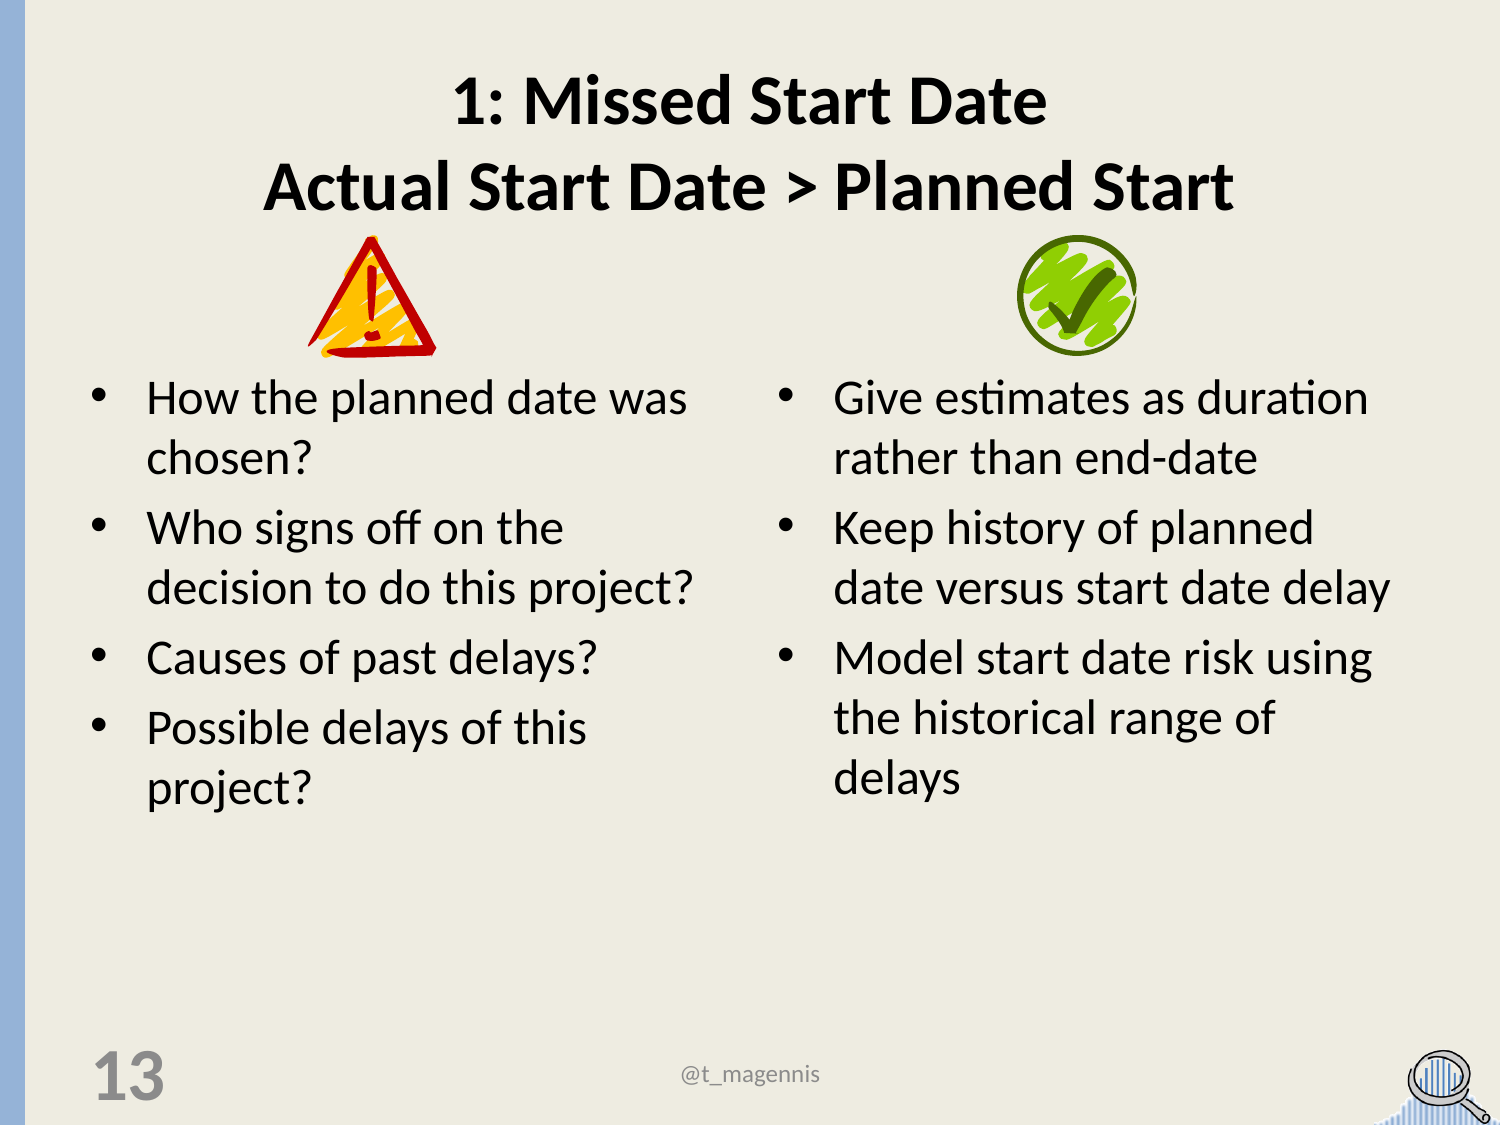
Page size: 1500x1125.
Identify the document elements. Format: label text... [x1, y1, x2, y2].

picture [1374, 1046, 1500, 1125]
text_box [1014, 232, 1138, 360]
list Give estimates as duration rather than end-date Keep history of planned date versus start date delay Model start date risk using the historical range of delays [761, 356, 1425, 1005]
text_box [303, 234, 438, 363]
list How the planned date was chosen? Who signs off on the decision to do this project? Causes of past delays? Possible delays of this project? [75, 356, 738, 1005]
slide_number 13 [75, 1040, 425, 1100]
title 1: Missed Start Date Actual Start Date > Planned Start [75, 45, 1425, 233]
footer @t_magennis [512, 1042, 988, 1103]
